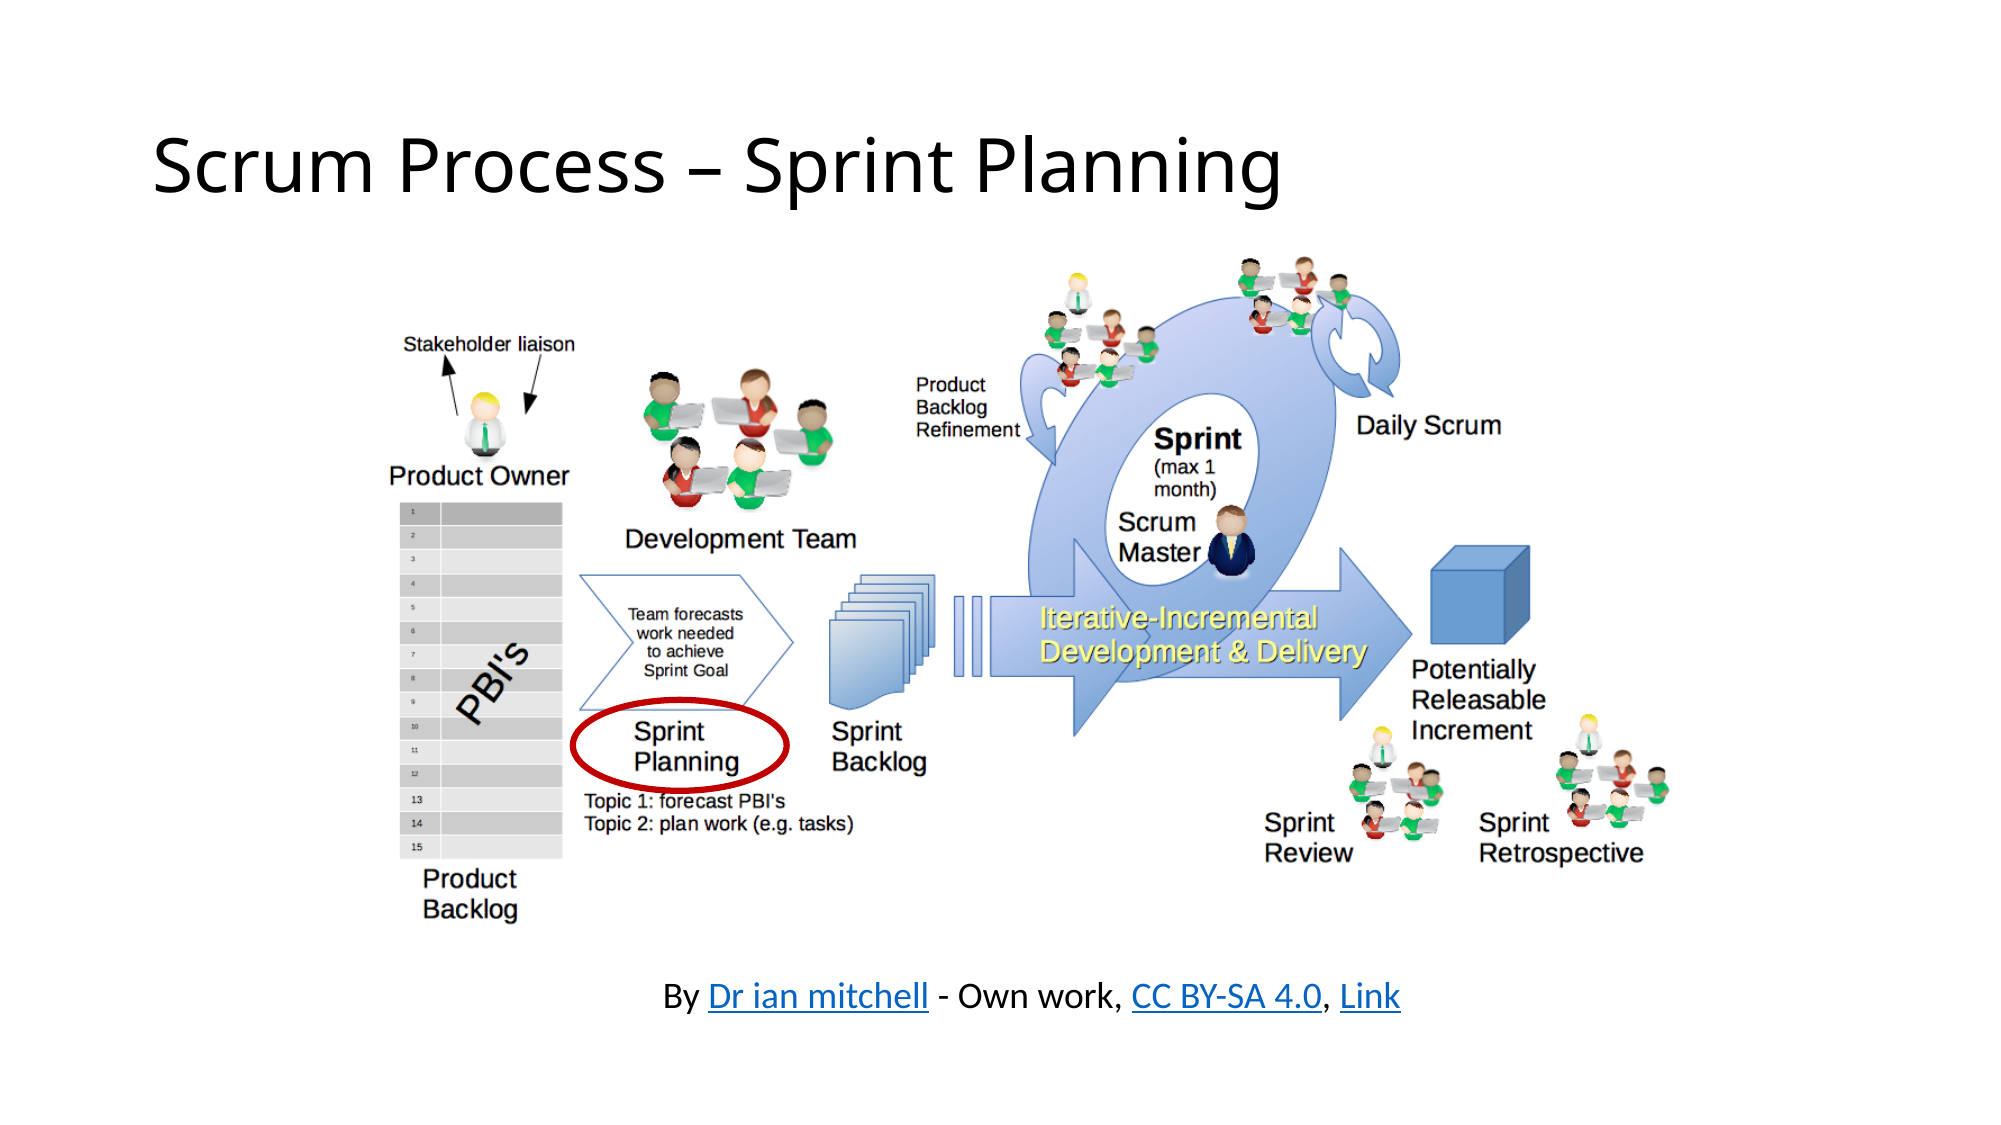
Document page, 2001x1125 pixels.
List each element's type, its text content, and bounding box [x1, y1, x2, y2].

picture [364, 219, 1700, 964]
title Scrum Process – Sprint Planning [137, 59, 1863, 278]
text_box By Dr ian mitchell - Own work, CC BY-SA 4.0, Link [648, 964, 1416, 1023]
